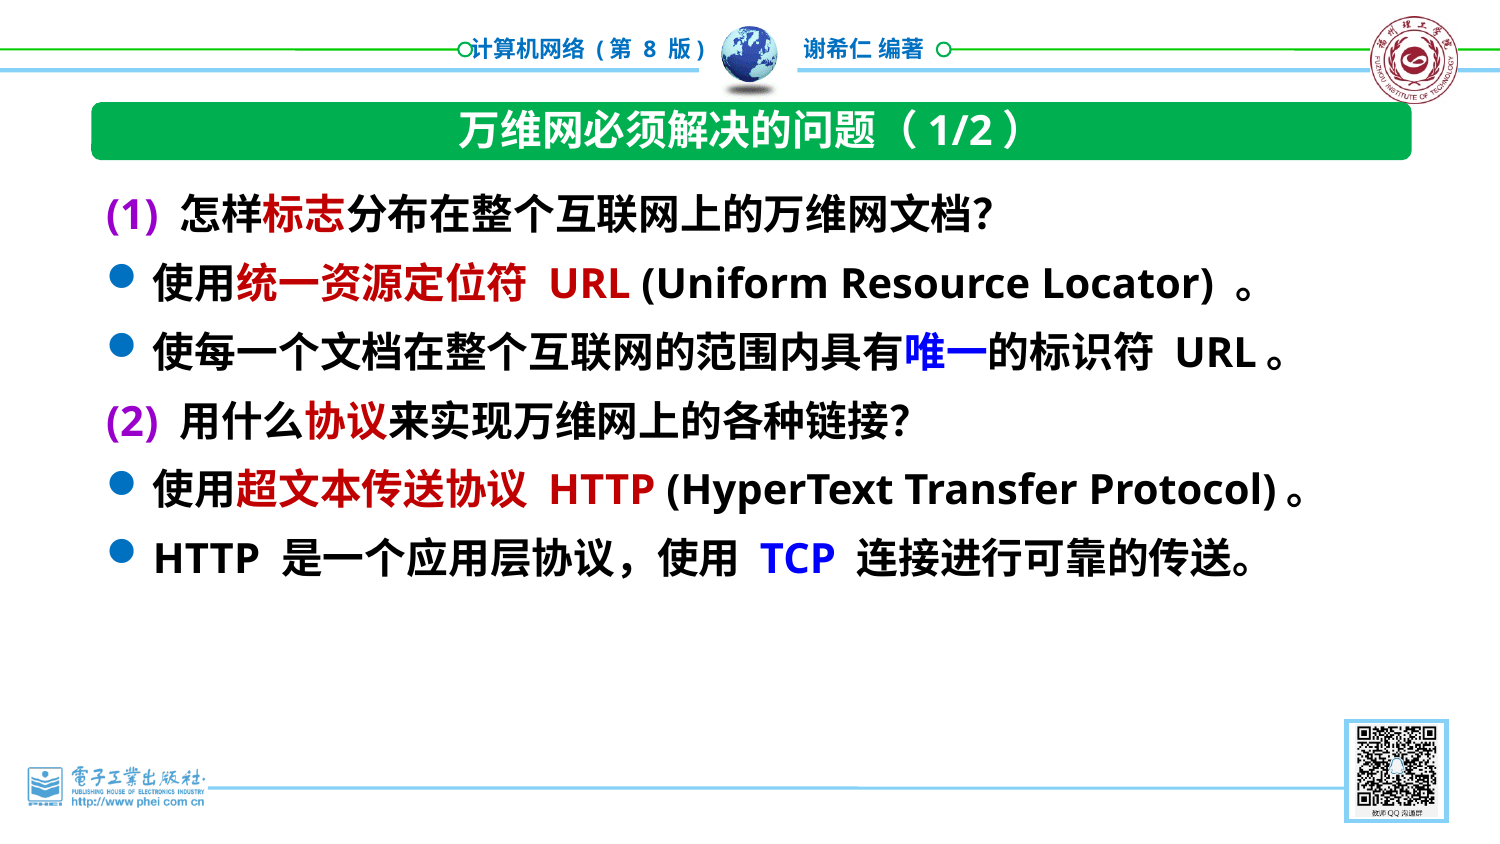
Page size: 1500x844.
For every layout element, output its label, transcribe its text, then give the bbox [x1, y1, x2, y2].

text_box (1) 怎样标志分布在整个互联网上的万维网文档？ 使用统一资源定位符 URL (Uniform Resource Locator) 。 使每一个文档在整个互联网的范围内具有唯一的标识符 URL。 (2) 用什么协议来实现万维网上的各种链接？ 使用超文本传送协议 HTTP (HyperText Transfer Protocol)。 HTTP 是一个应用层协议，使用 TCP 连接进行可靠的传送。 [91, 162, 1412, 590]
text_box [91, 102, 443, 161]
text_box [1060, 102, 1412, 161]
picture [23, 764, 208, 809]
text_box 万维网必须解决的问题（1/2） [443, 96, 1060, 162]
picture [1370, 16, 1458, 104]
picture [719, 24, 779, 96]
picture [1355, 724, 1438, 817]
